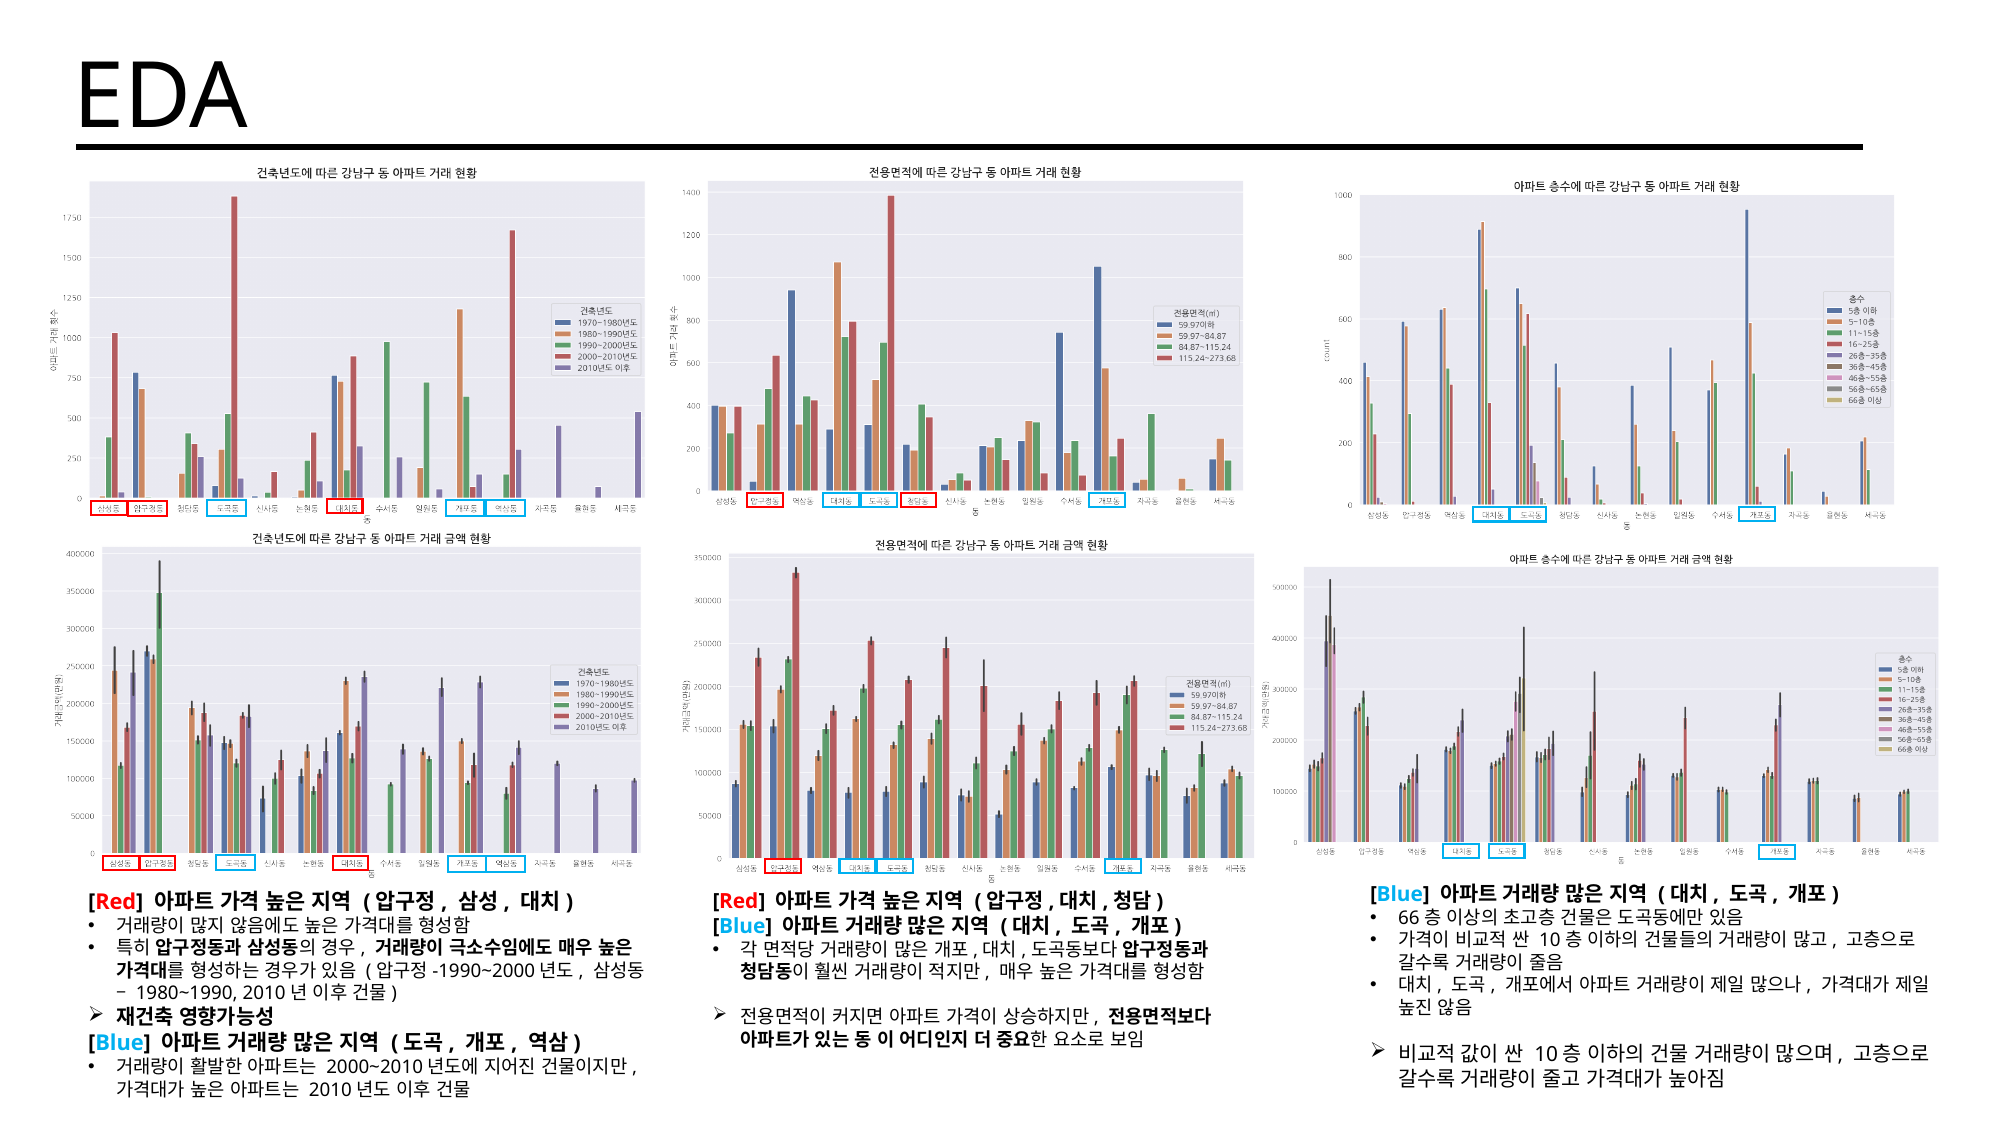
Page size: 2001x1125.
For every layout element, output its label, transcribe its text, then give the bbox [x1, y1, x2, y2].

text_box EDA [58, 24, 1784, 172]
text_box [665, 162, 1294, 1085]
text_box [Red] 아파트 가격 높은 지역 (압구정, 삼성, 대치) 거래량이 많지 않음에도 높은 가격대를 형성함 특히 압구정동과 삼성동의 경우, 거래량이 극소수임에도 매우 높은 가격대를 형성하는 경우가 있음 (압구정-1990~2000년도, 삼성동 – 1980~1990, 2010년 이후 건물) 재건축 영향가능성 [Blue] 아파트 거래량 많은 지역 (도곡, 개포, 역삼) 거래량이 활발한 아파트는 2000~2010년도에 지어진 건물이지만, 가격대가 높은 아파트는 2010년도 이후 건물 [73, 880, 670, 1108]
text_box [1257, 176, 1952, 1101]
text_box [44, 162, 650, 883]
